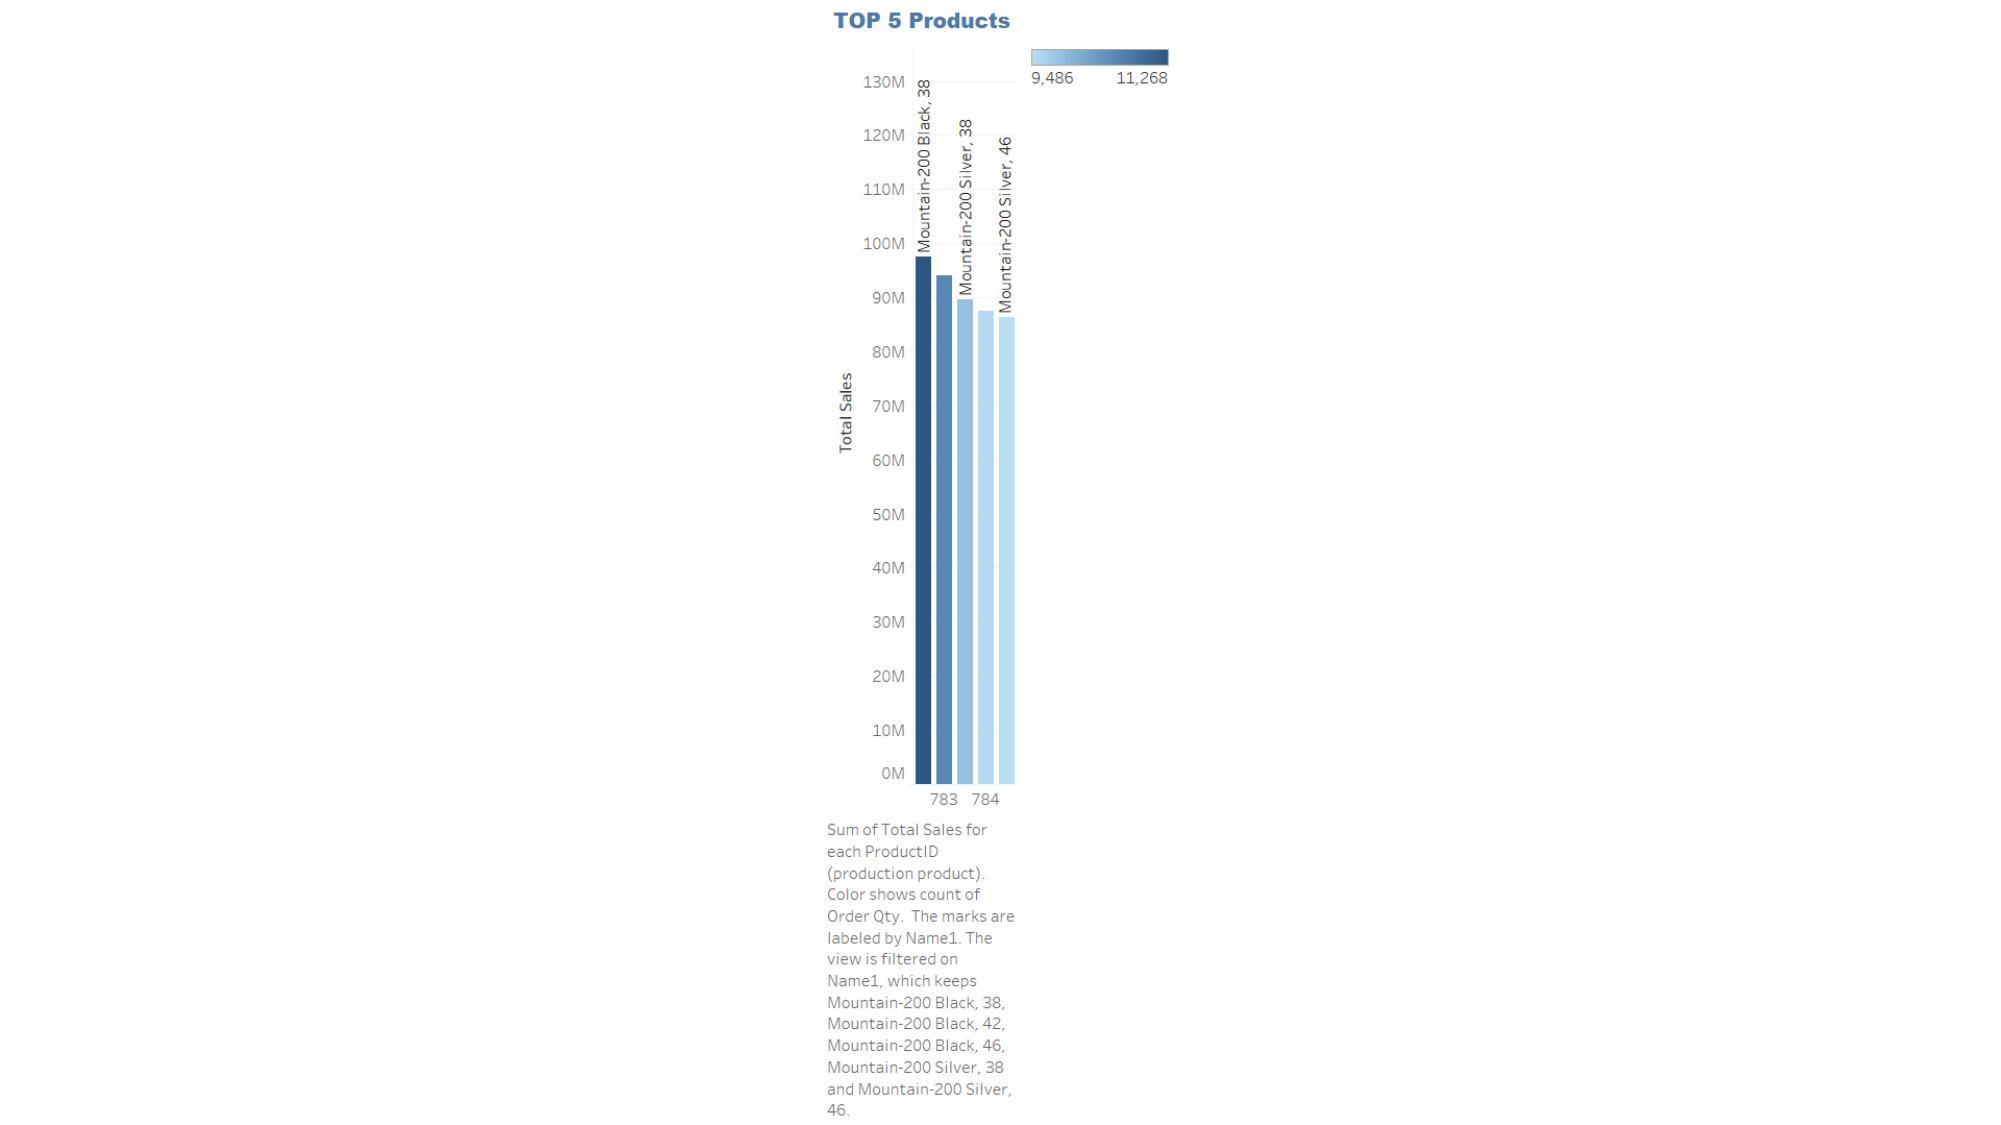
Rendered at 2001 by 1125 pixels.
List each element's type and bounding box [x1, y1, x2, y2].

picture [826, 0, 1173, 1125]
